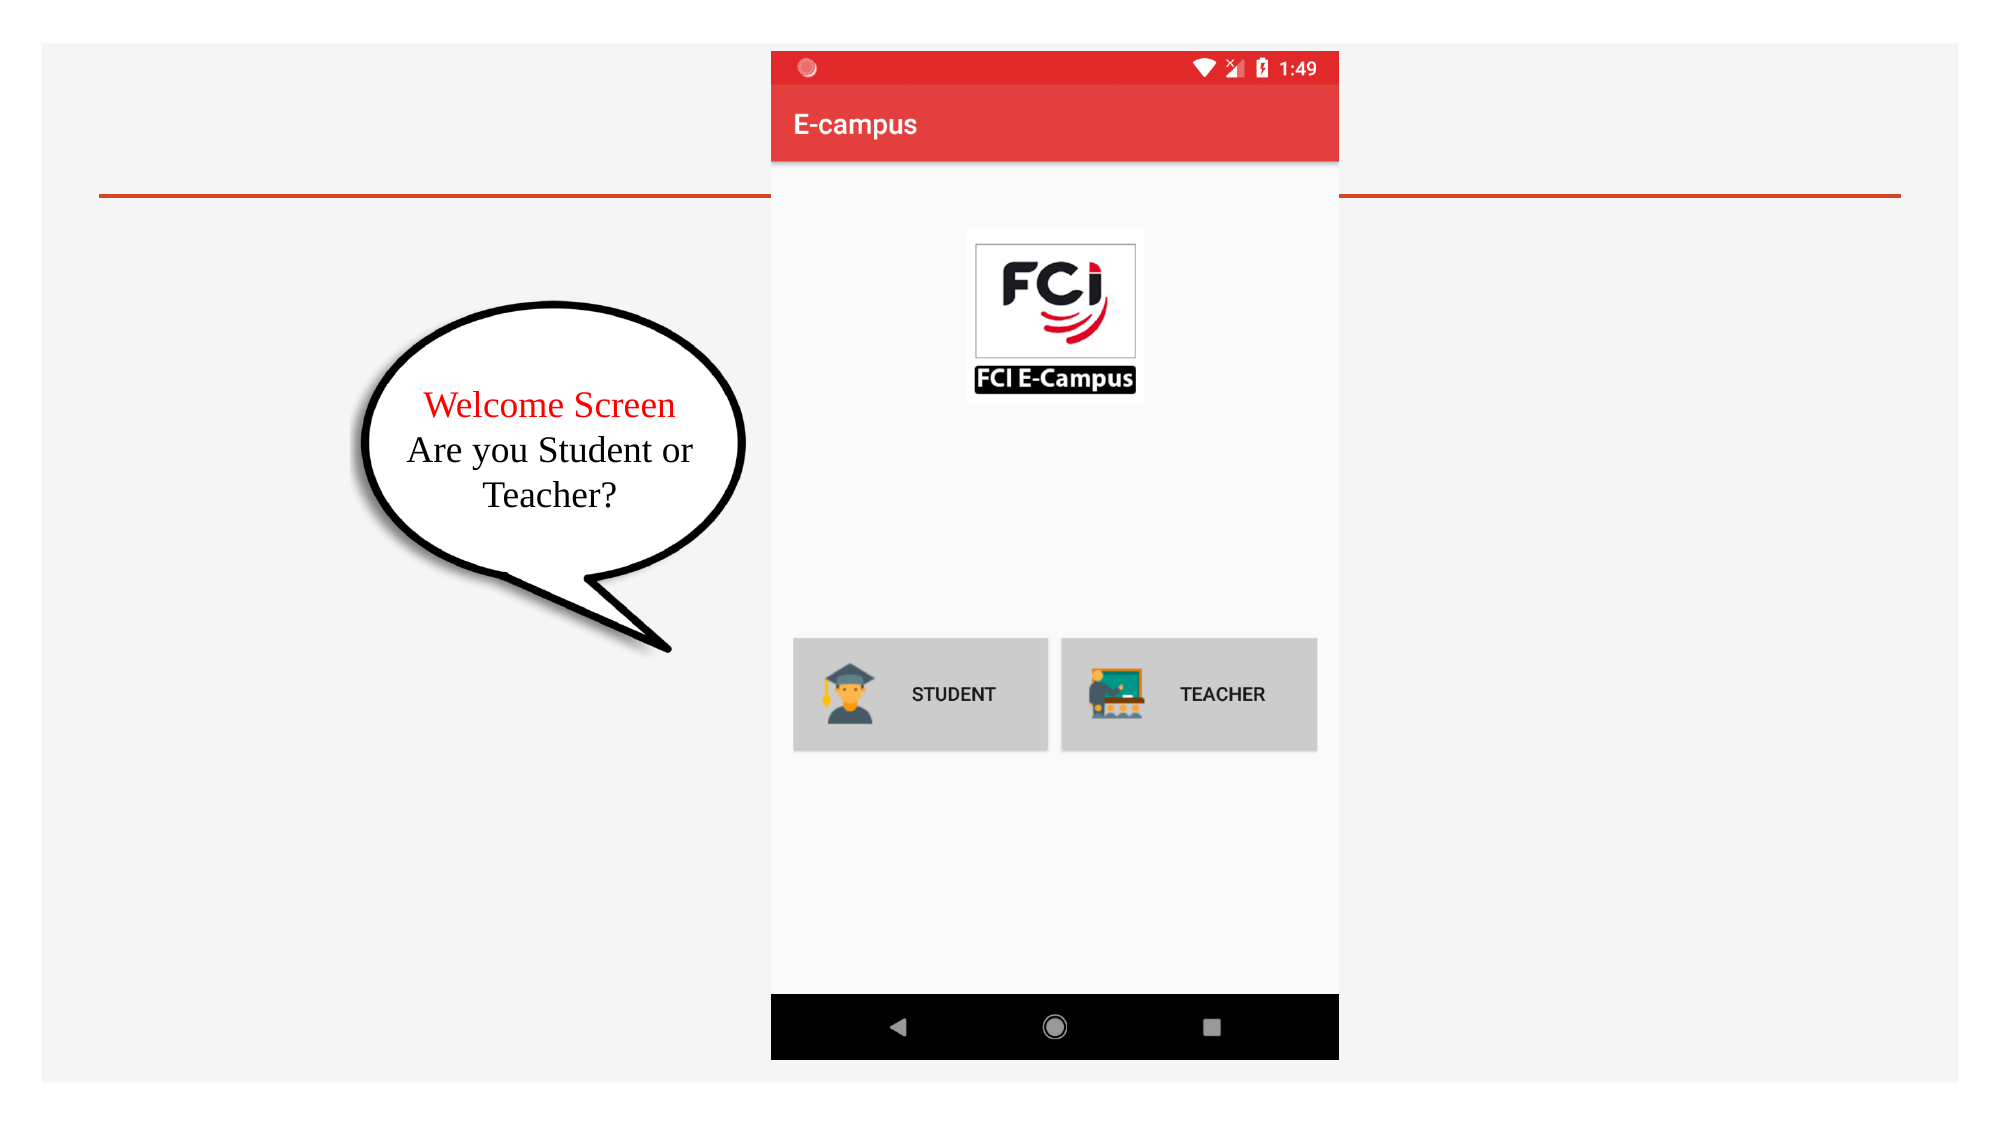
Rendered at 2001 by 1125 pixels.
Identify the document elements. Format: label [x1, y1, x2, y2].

picture [771, 51, 1339, 1060]
picture [349, 287, 751, 668]
